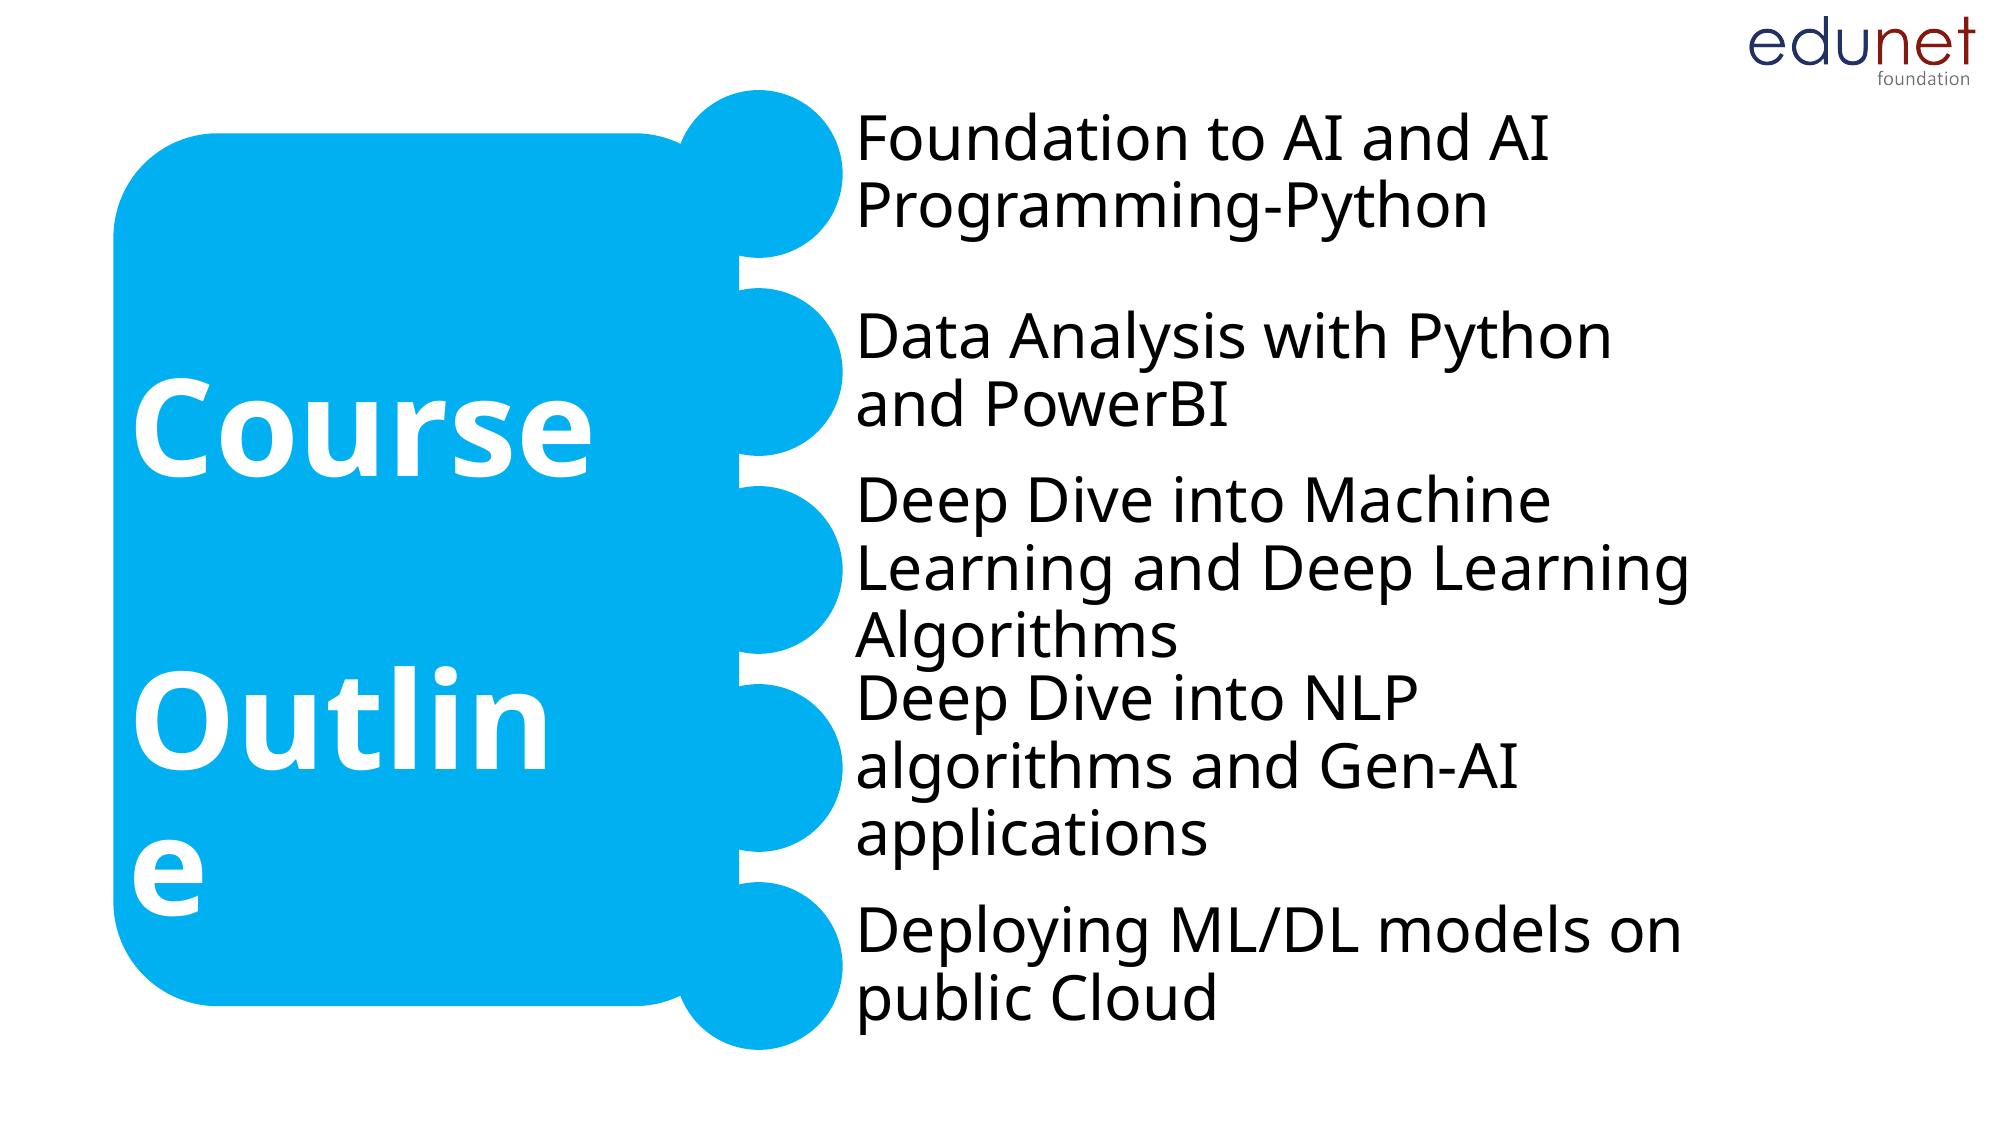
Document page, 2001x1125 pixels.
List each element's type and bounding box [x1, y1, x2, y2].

picture [1743, 13, 1979, 91]
text_box [44, 89, 1783, 1051]
